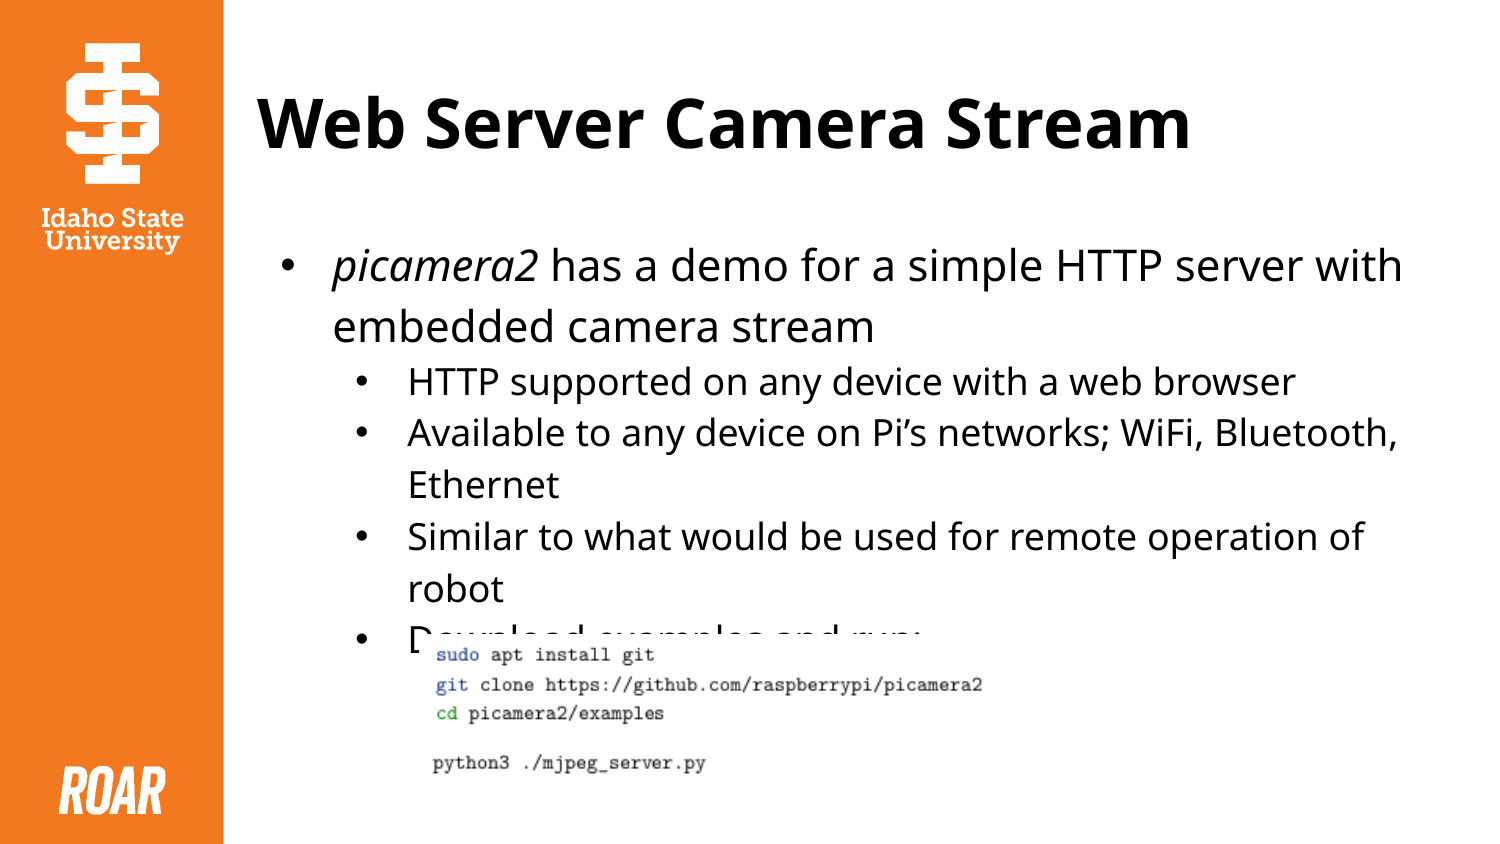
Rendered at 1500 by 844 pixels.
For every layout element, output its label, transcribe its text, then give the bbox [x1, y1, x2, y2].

picture [419, 634, 1044, 729]
picture [53, 763, 171, 817]
title Web Server Camera Stream [246, 44, 1435, 208]
picture [419, 734, 719, 788]
picture [31, 27, 194, 271]
list picamera2 has a demo for a simple HTTP server with embedded camera stream HTTP supported on any device with a web browser Available to any device on Pi’s networks; WiFi, Bluetooth, Ethernet Similar to what would be used for remote operation of robot Download examples and run: [246, 224, 1435, 817]
